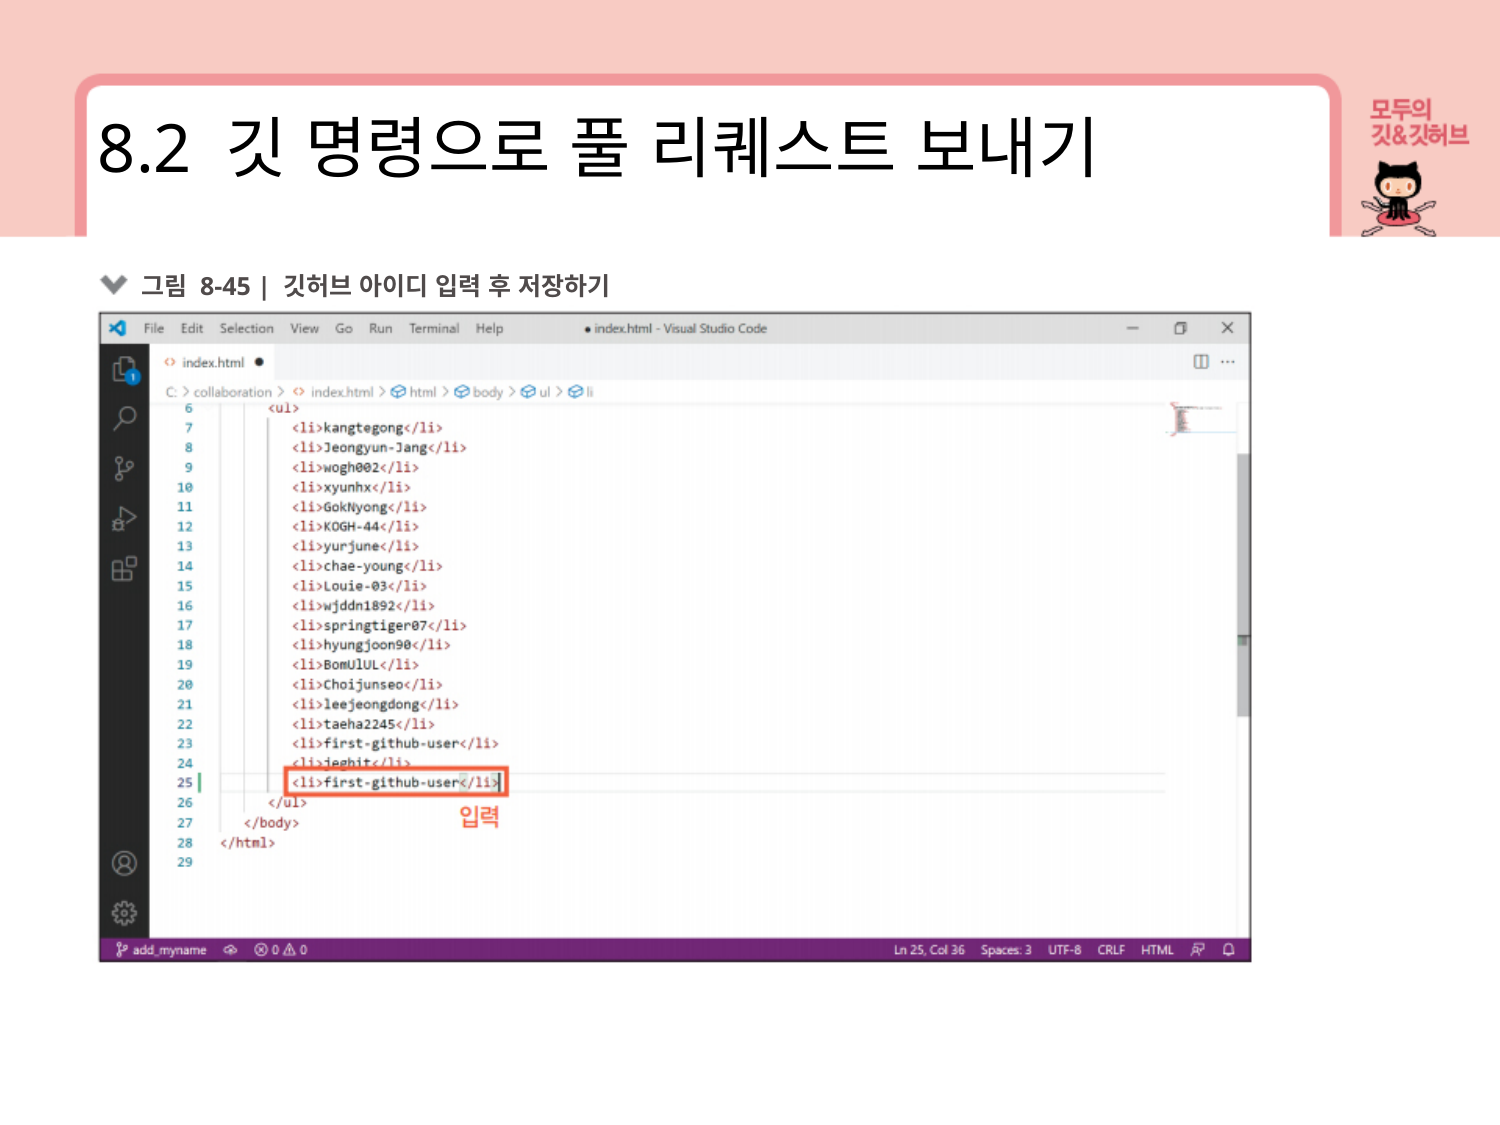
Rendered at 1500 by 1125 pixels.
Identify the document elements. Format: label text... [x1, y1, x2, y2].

text_box 8.2 깃 명령으로 풀 리퀘스트 보내기 [82, 61, 1413, 193]
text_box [97, 260, 1374, 307]
picture [0, 0, 1500, 1125]
